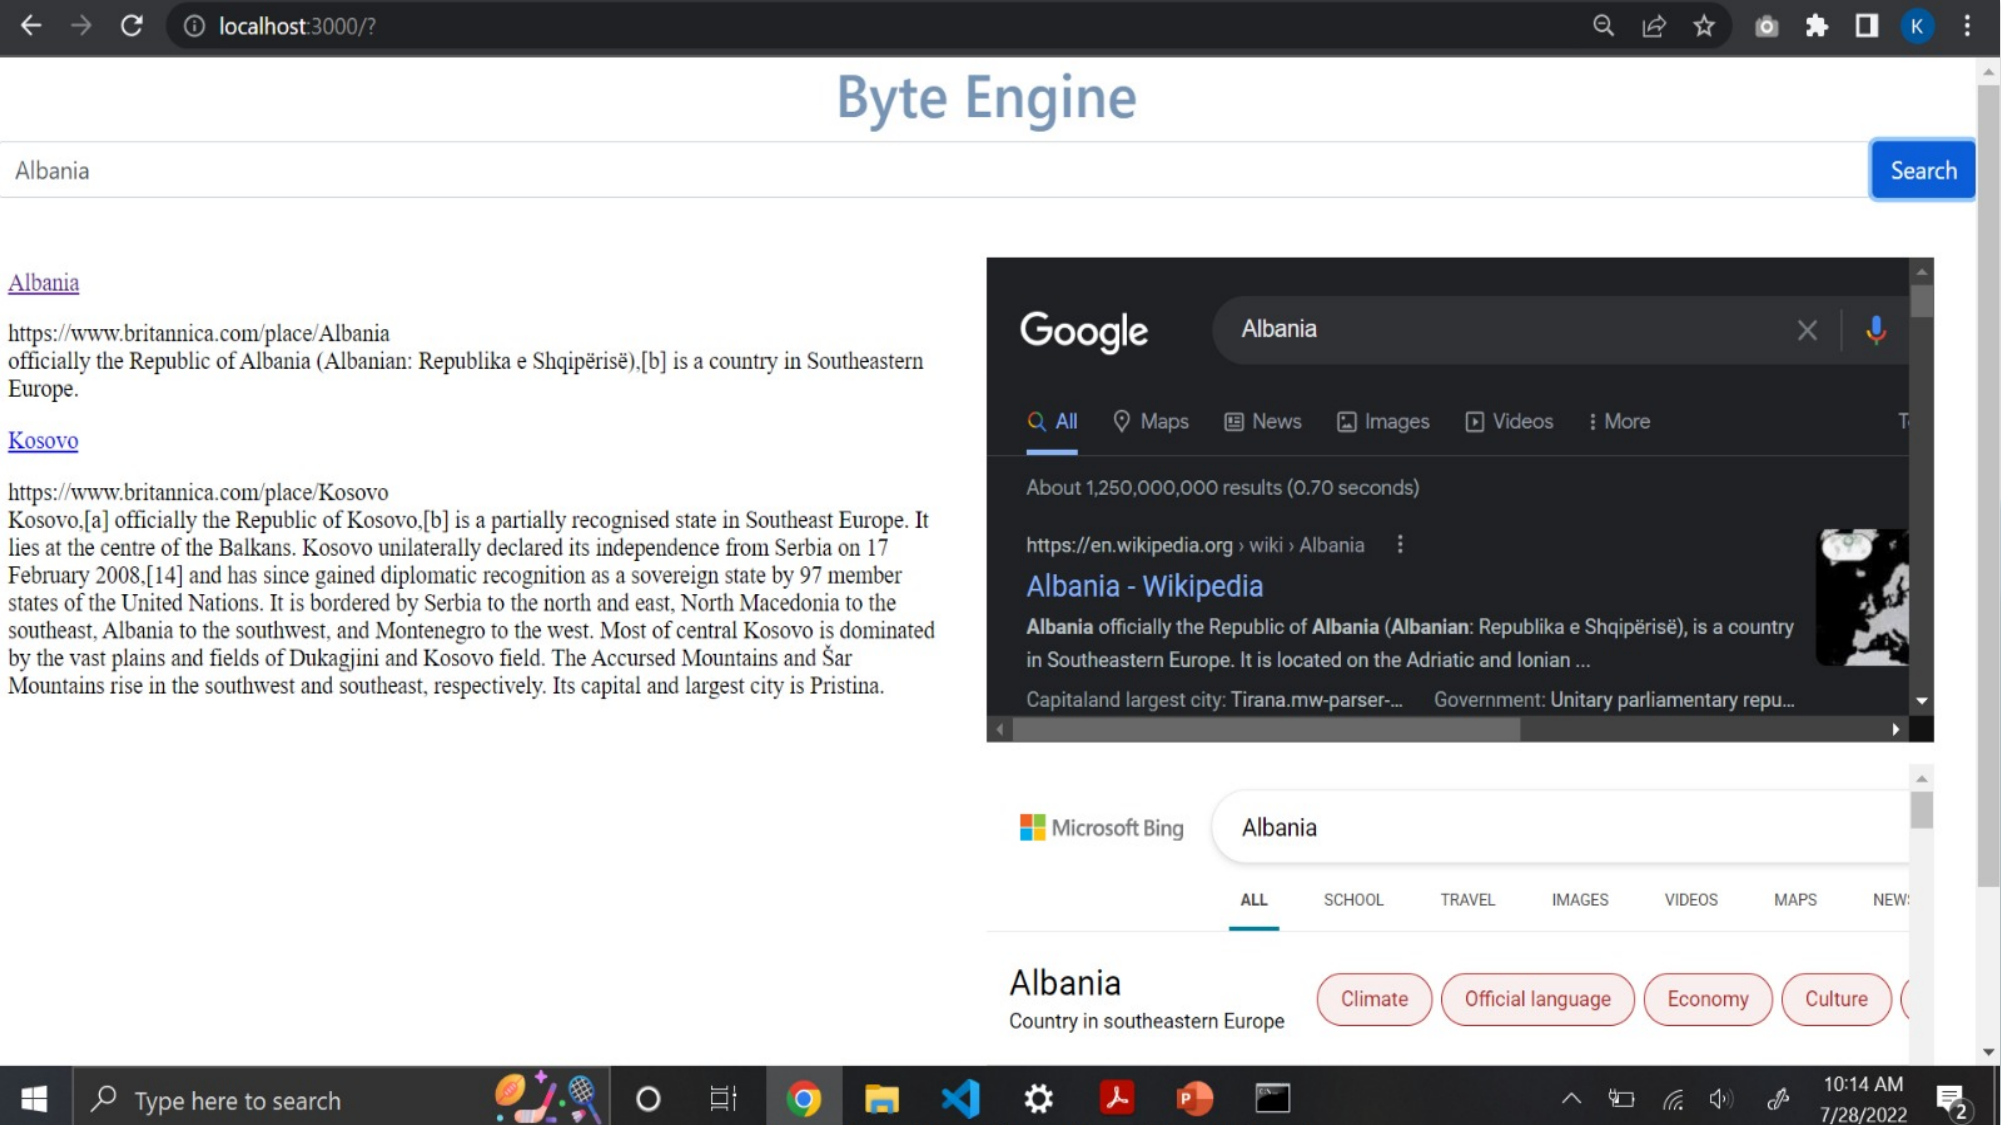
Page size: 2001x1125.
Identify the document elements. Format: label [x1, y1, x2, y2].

list [0, 0, 2000, 1125]
